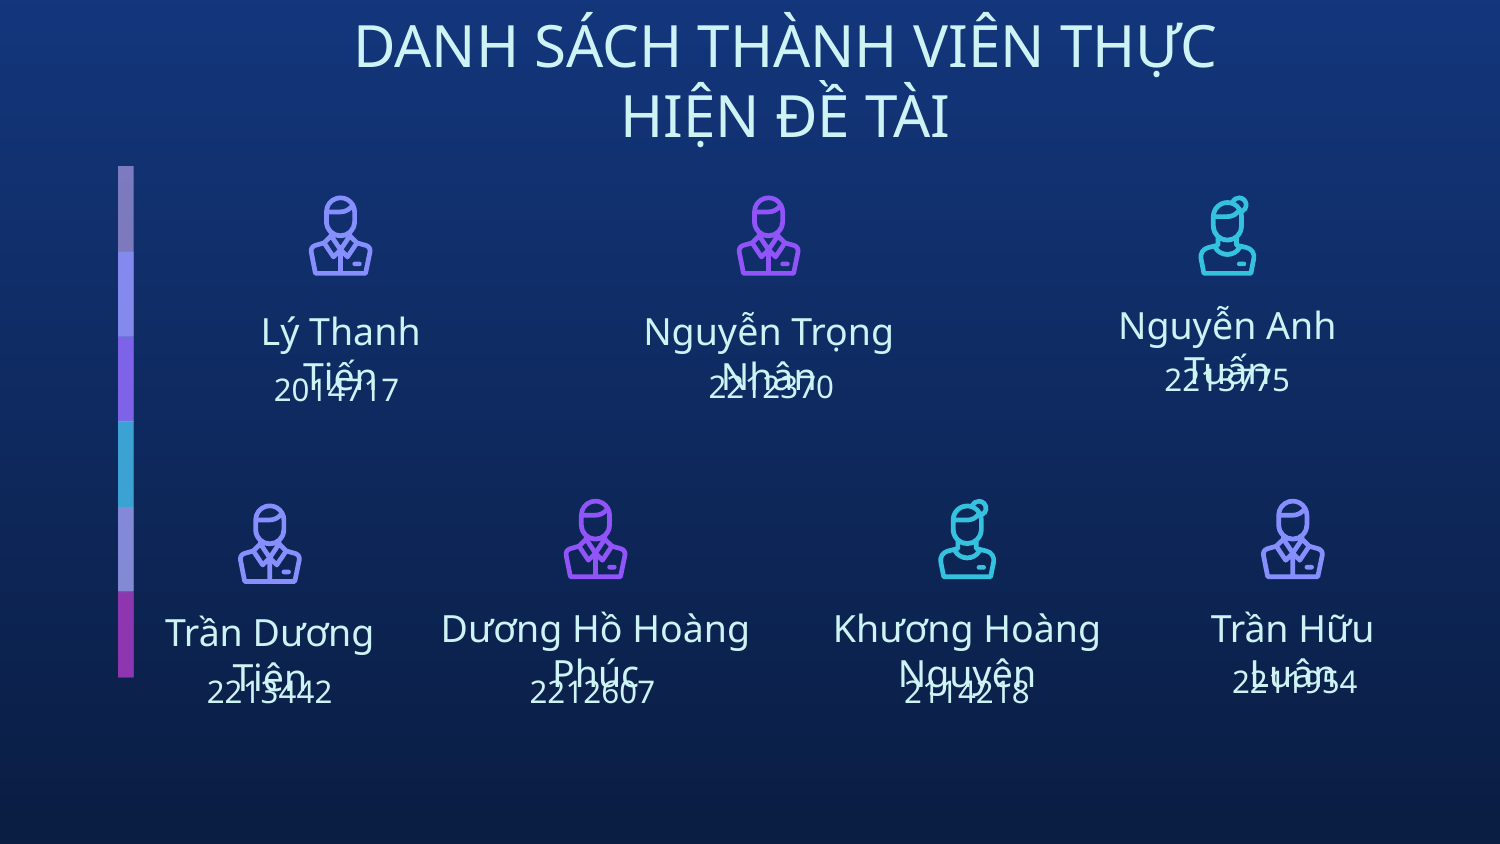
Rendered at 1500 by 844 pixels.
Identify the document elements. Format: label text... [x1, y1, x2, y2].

title DANH SÁCH THÀNH VIÊN THỰC HIỆN ĐỀ TÀI [297, 0, 1275, 165]
text_box Khương Hoàng Nguyên [791, 590, 1144, 700]
text_box 2212607 [481, 657, 704, 766]
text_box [307, 195, 374, 276]
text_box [1260, 498, 1326, 580]
text_box 2213442 [158, 657, 382, 766]
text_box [936, 498, 998, 580]
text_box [237, 503, 303, 584]
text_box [562, 498, 629, 580]
text_box Nguyễn Anh Tuấn [1085, 287, 1370, 397]
text_box 2014717 [225, 355, 448, 465]
text_box Nguyễn Trọng Nhân [612, 293, 926, 402]
text_box Dương Hồ Hoàng Phúc [419, 590, 772, 700]
text_box 2114218 [855, 657, 1079, 766]
text_box 2213775 [1116, 344, 1339, 454]
text_box Trần Hữu Luân [1162, 590, 1423, 700]
subtitle Lý Thanh Tiến [229, 293, 452, 402]
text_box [735, 195, 802, 276]
text_box 2211954 [1183, 647, 1407, 757]
text_box 2212370 [660, 352, 883, 462]
text_box Trần Dương Tiên [139, 593, 400, 703]
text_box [1197, 195, 1258, 276]
